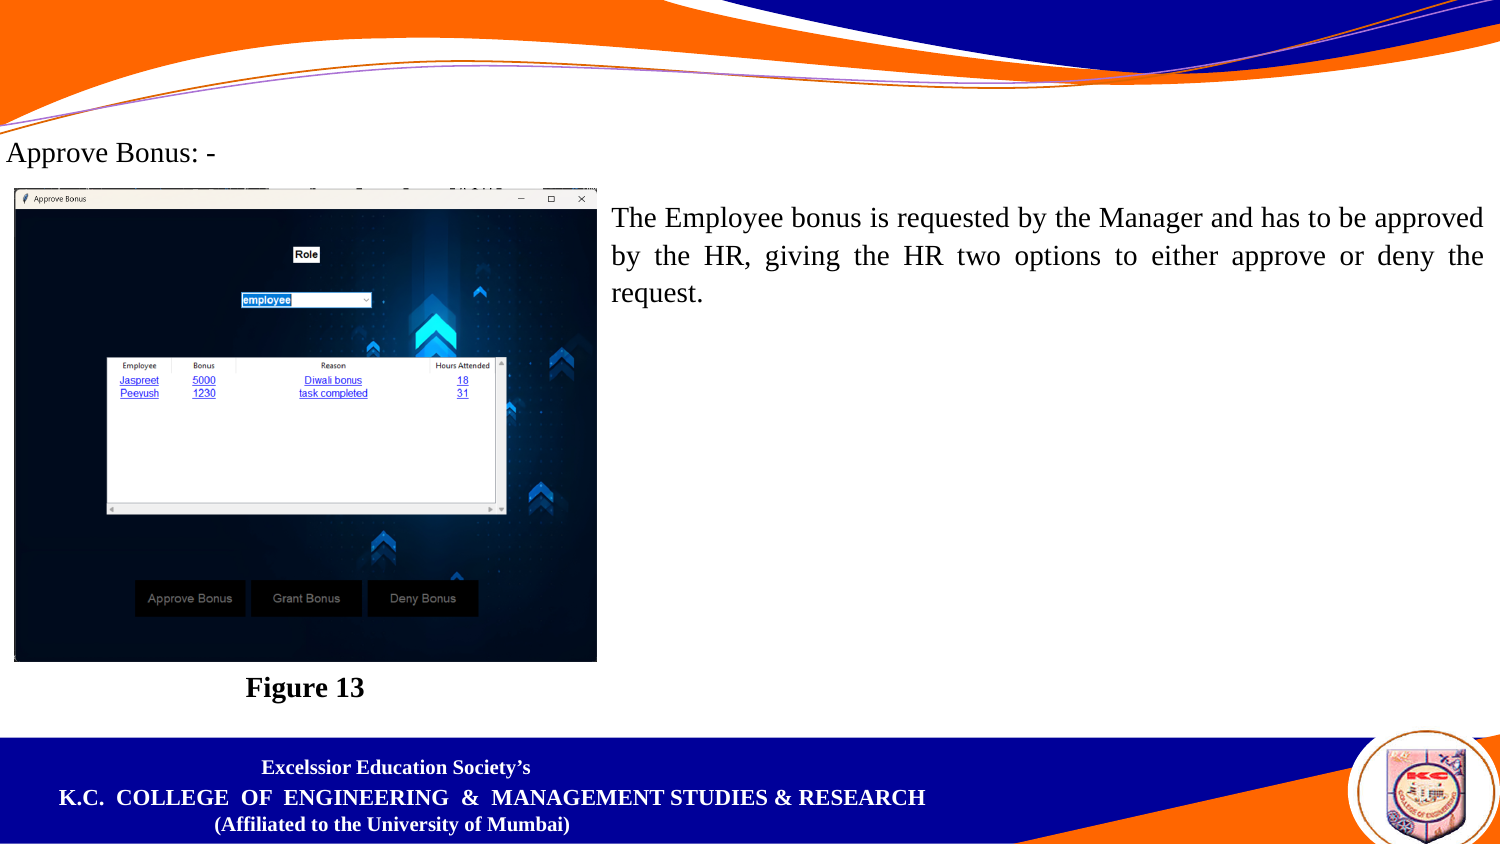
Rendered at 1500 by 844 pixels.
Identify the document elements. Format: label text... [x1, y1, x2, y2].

text_box Figure 13 [230, 671, 381, 712]
text_box The Employee bonus is requested by the Manager and has to be approved by the HR, giving the HR two options to either approve or deny the request. [598, 188, 1500, 316]
text_box Approve Bonus: - [0, 124, 743, 177]
picture [1347, 721, 1500, 844]
picture [14, 188, 597, 662]
